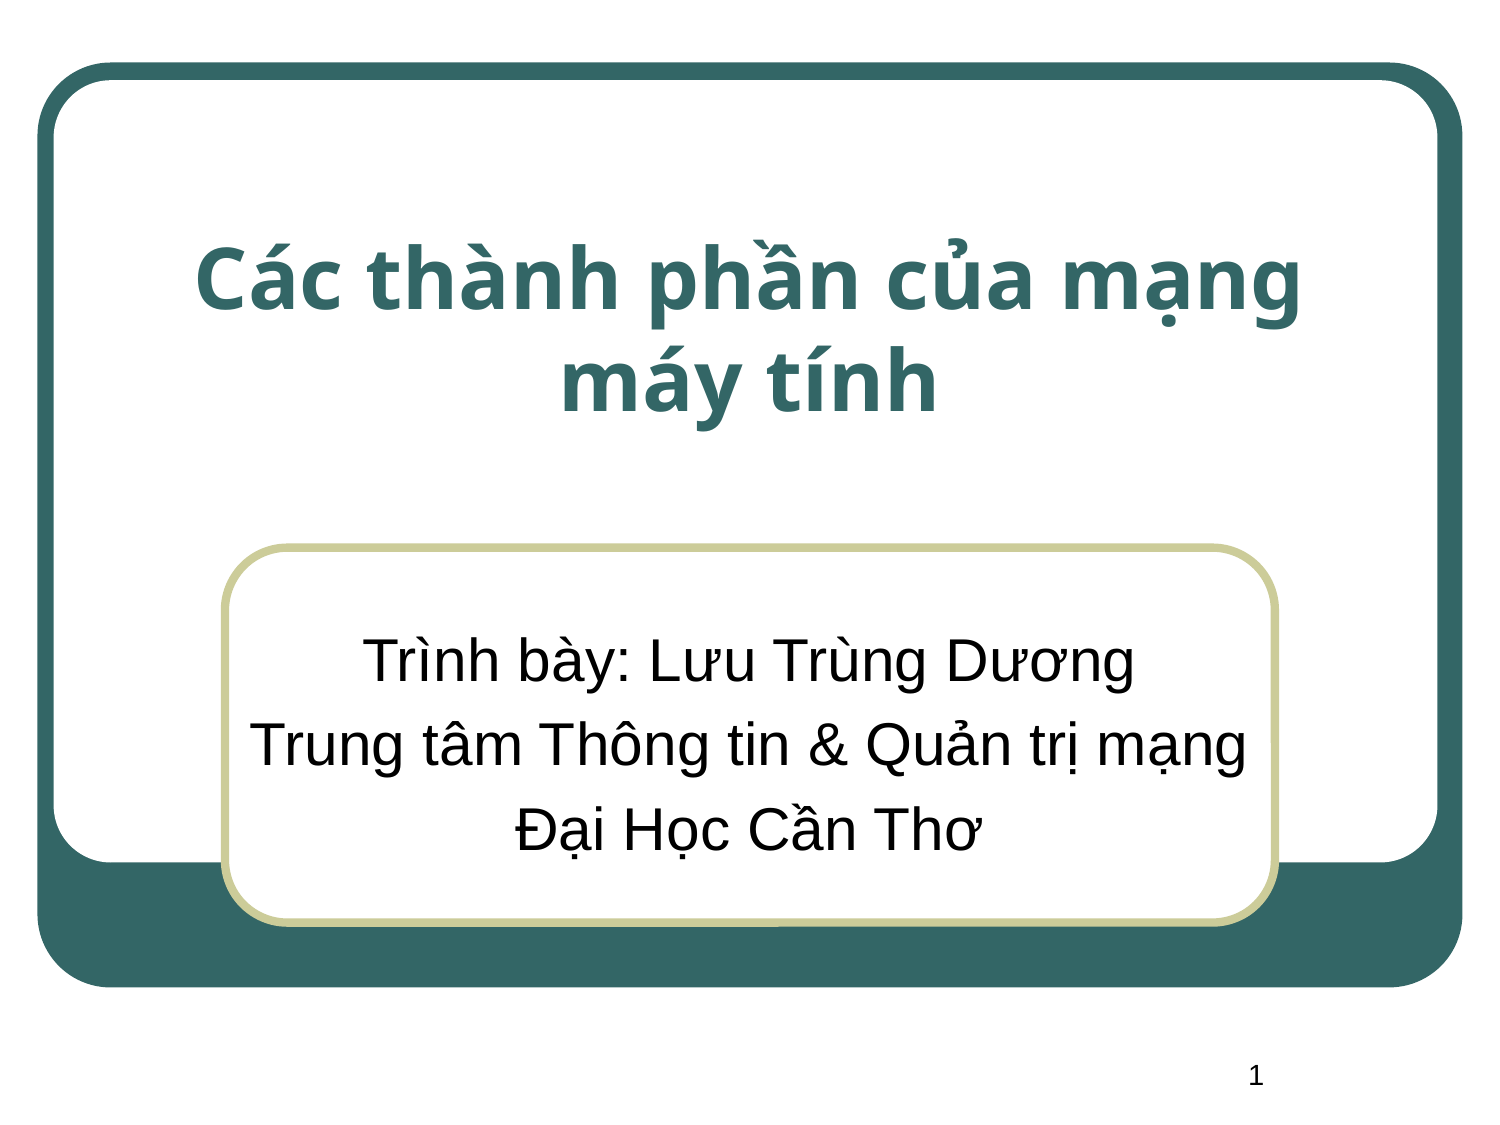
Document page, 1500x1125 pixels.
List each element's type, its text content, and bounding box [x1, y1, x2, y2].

title Các thành phần của mạng máy tính [112, 140, 1388, 513]
subtitle Trình bày: Lưu Trùng Dương Trung tâm Thông tin & Quản trị mạng Đại Học Cần Thơ [225, 585, 1275, 898]
slide_number 1 [1125, 1048, 1388, 1124]
